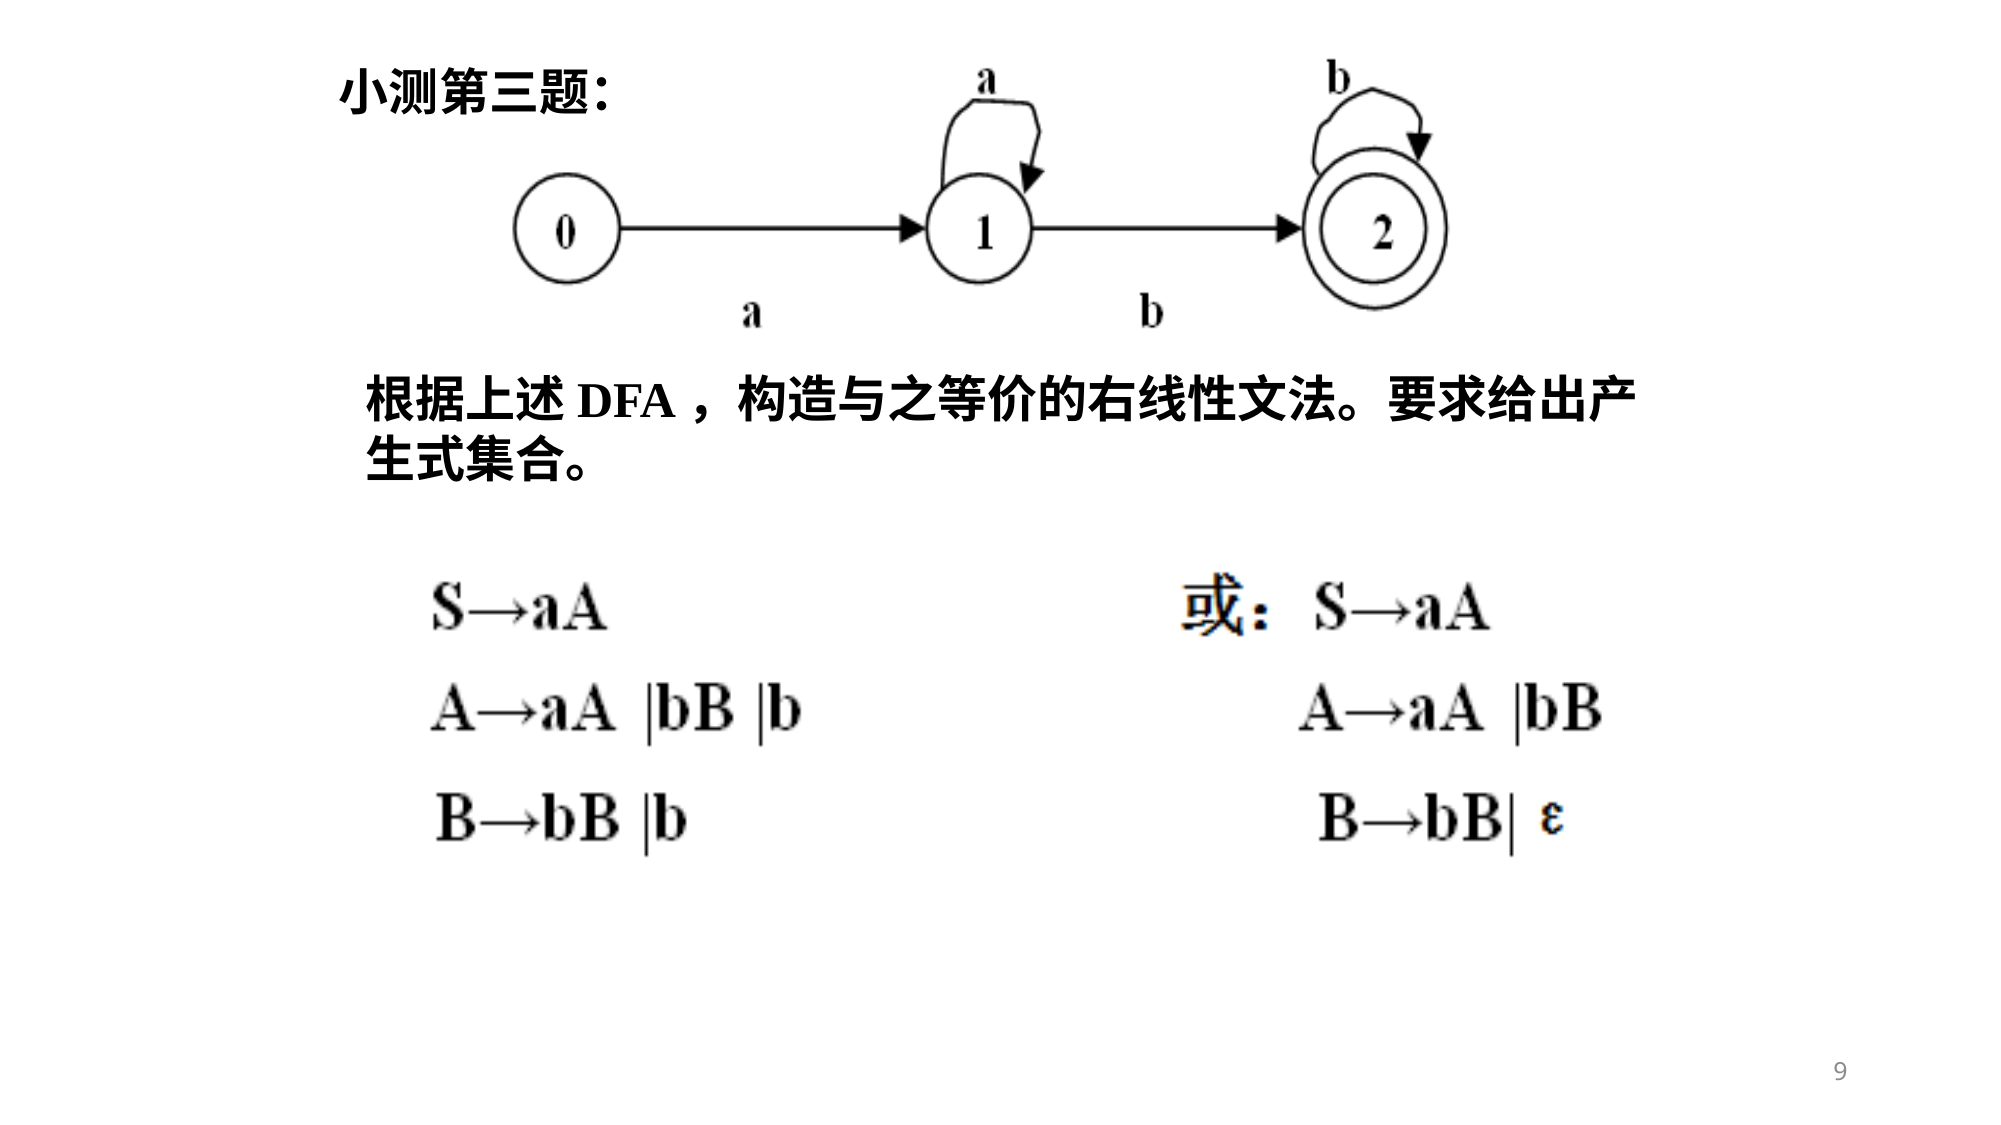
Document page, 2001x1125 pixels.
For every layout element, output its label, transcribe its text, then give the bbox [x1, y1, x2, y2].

picture [379, 555, 1643, 873]
text_box 根据上述DFA，构造与之等价的右线性文法。要求给出产生式集合。 [350, 360, 1672, 496]
picture [453, 53, 1473, 356]
text_box 小测第三题： [324, 53, 453, 128]
slide_number 9 [1412, 1042, 1863, 1103]
